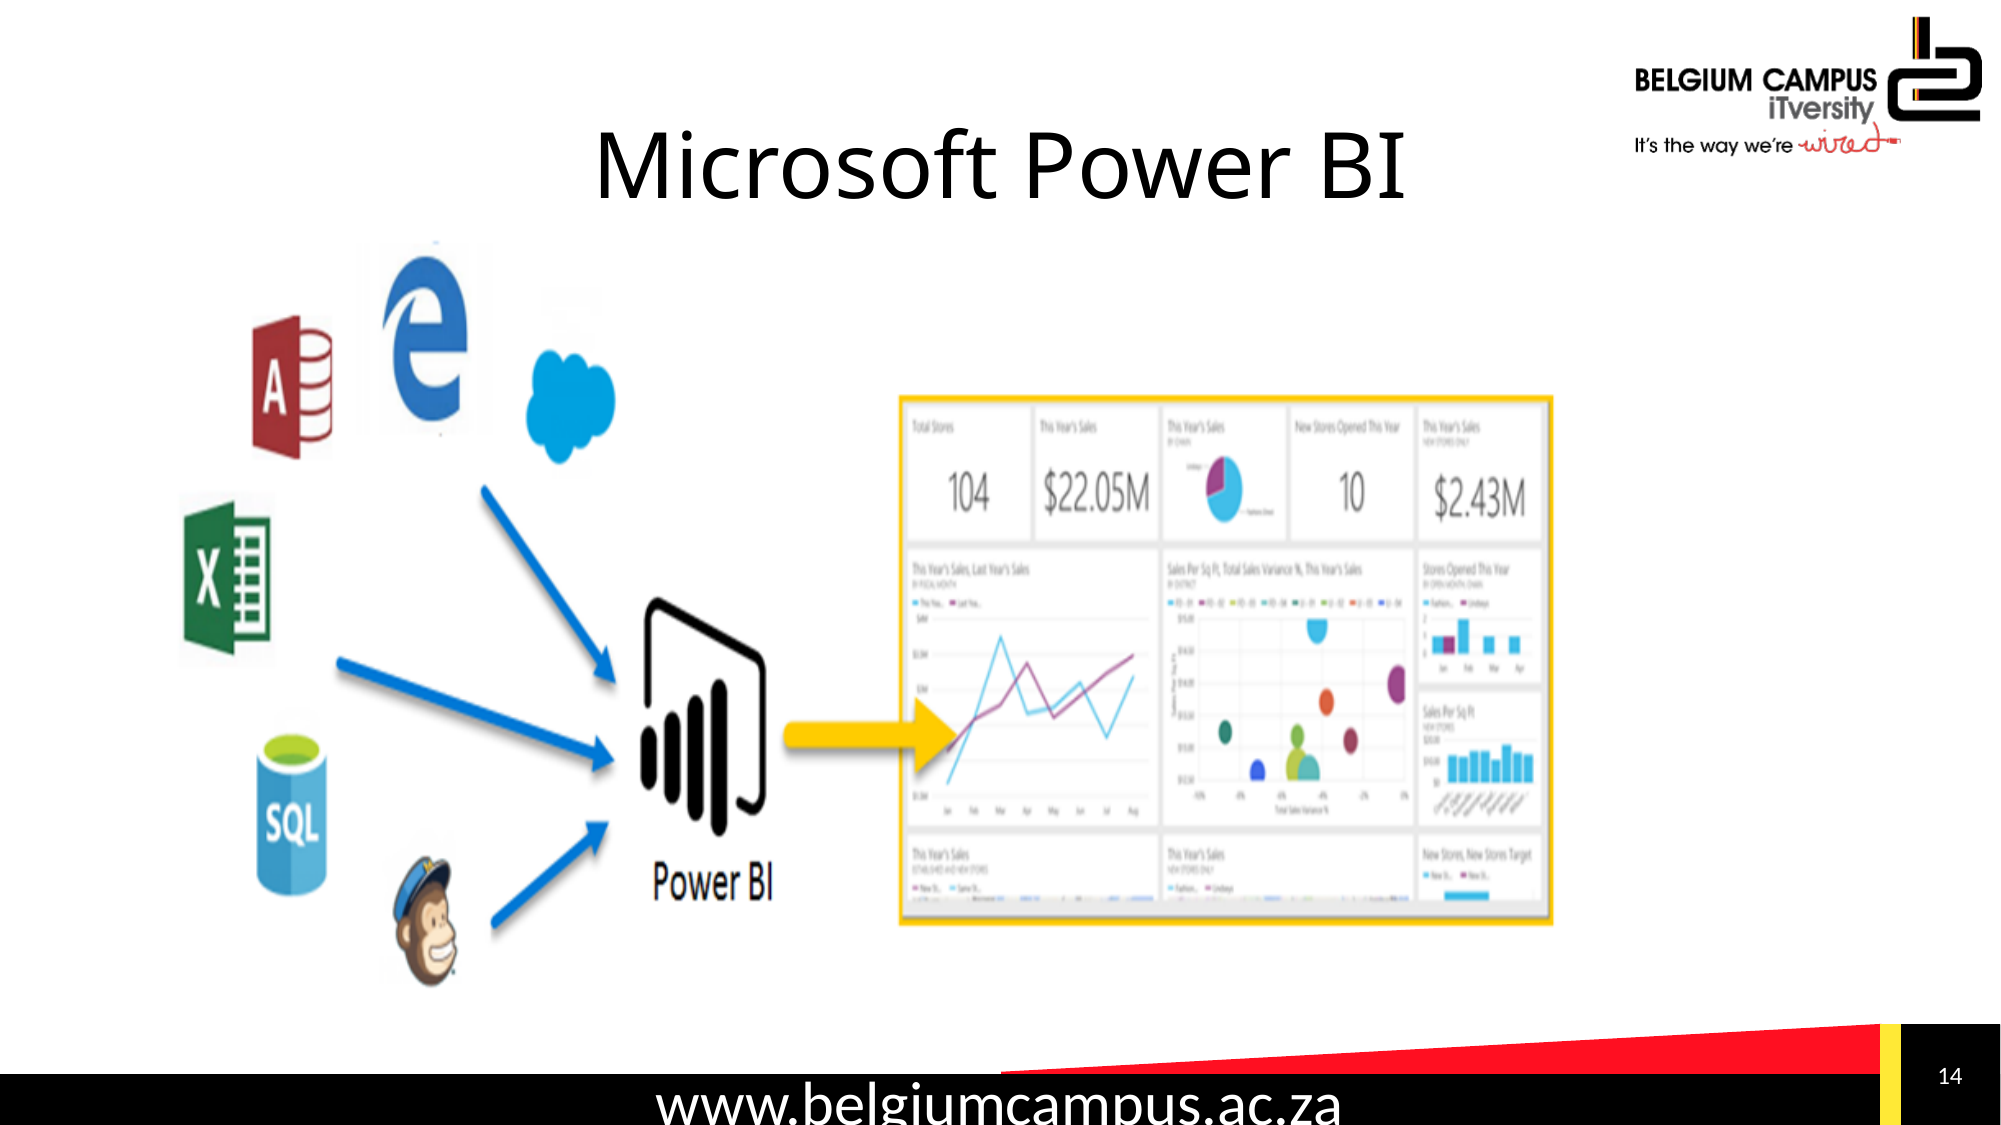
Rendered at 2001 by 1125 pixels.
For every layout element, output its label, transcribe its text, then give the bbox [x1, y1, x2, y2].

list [124, 234, 1575, 1003]
picture [1631, 0, 1986, 198]
title Microsoft Power BI [137, 59, 1863, 278]
